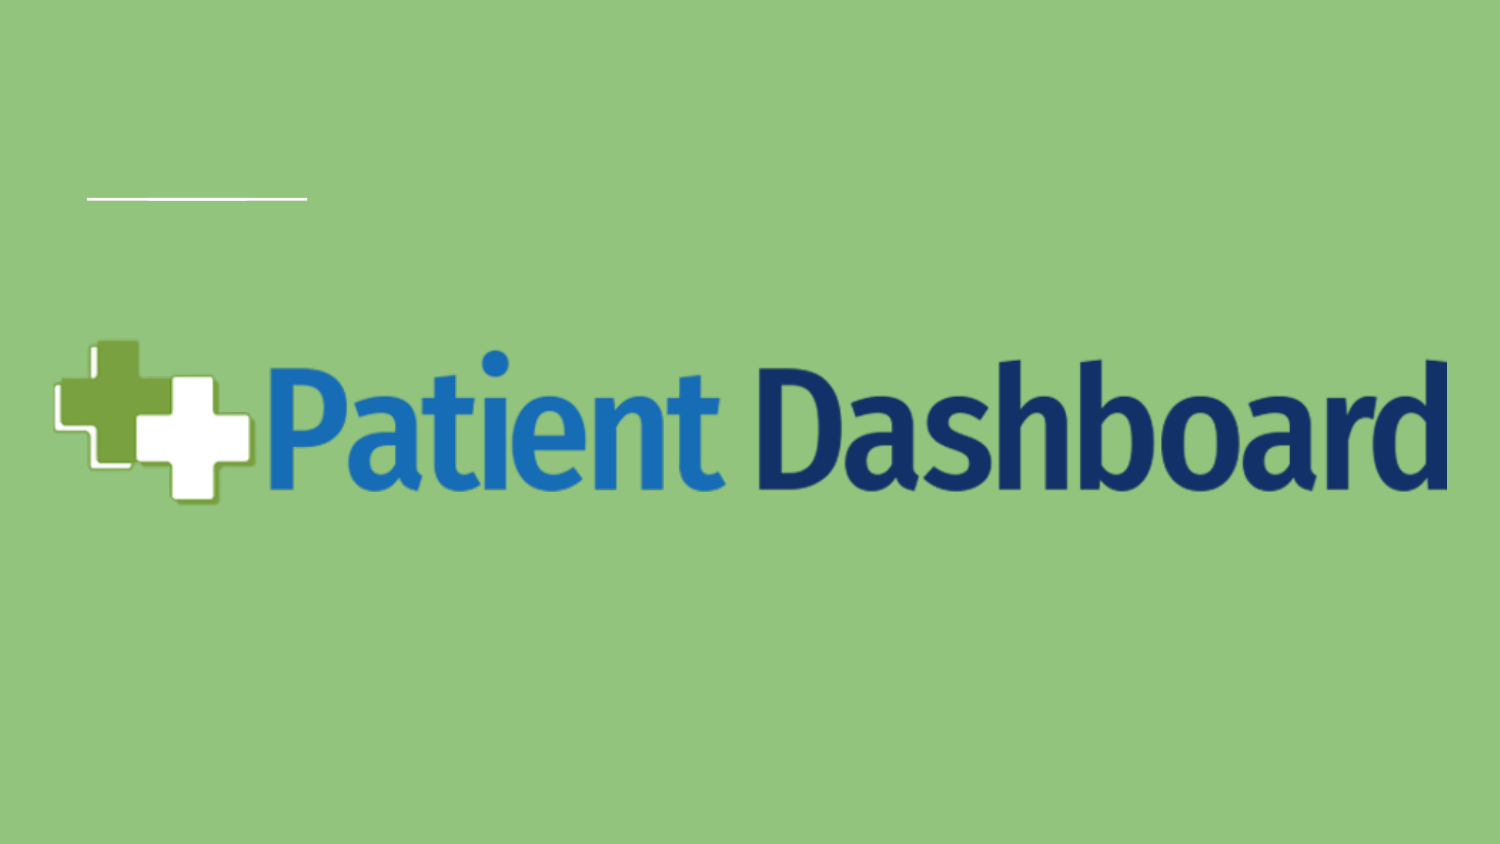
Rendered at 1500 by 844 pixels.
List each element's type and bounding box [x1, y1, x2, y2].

picture [53, 338, 1447, 506]
